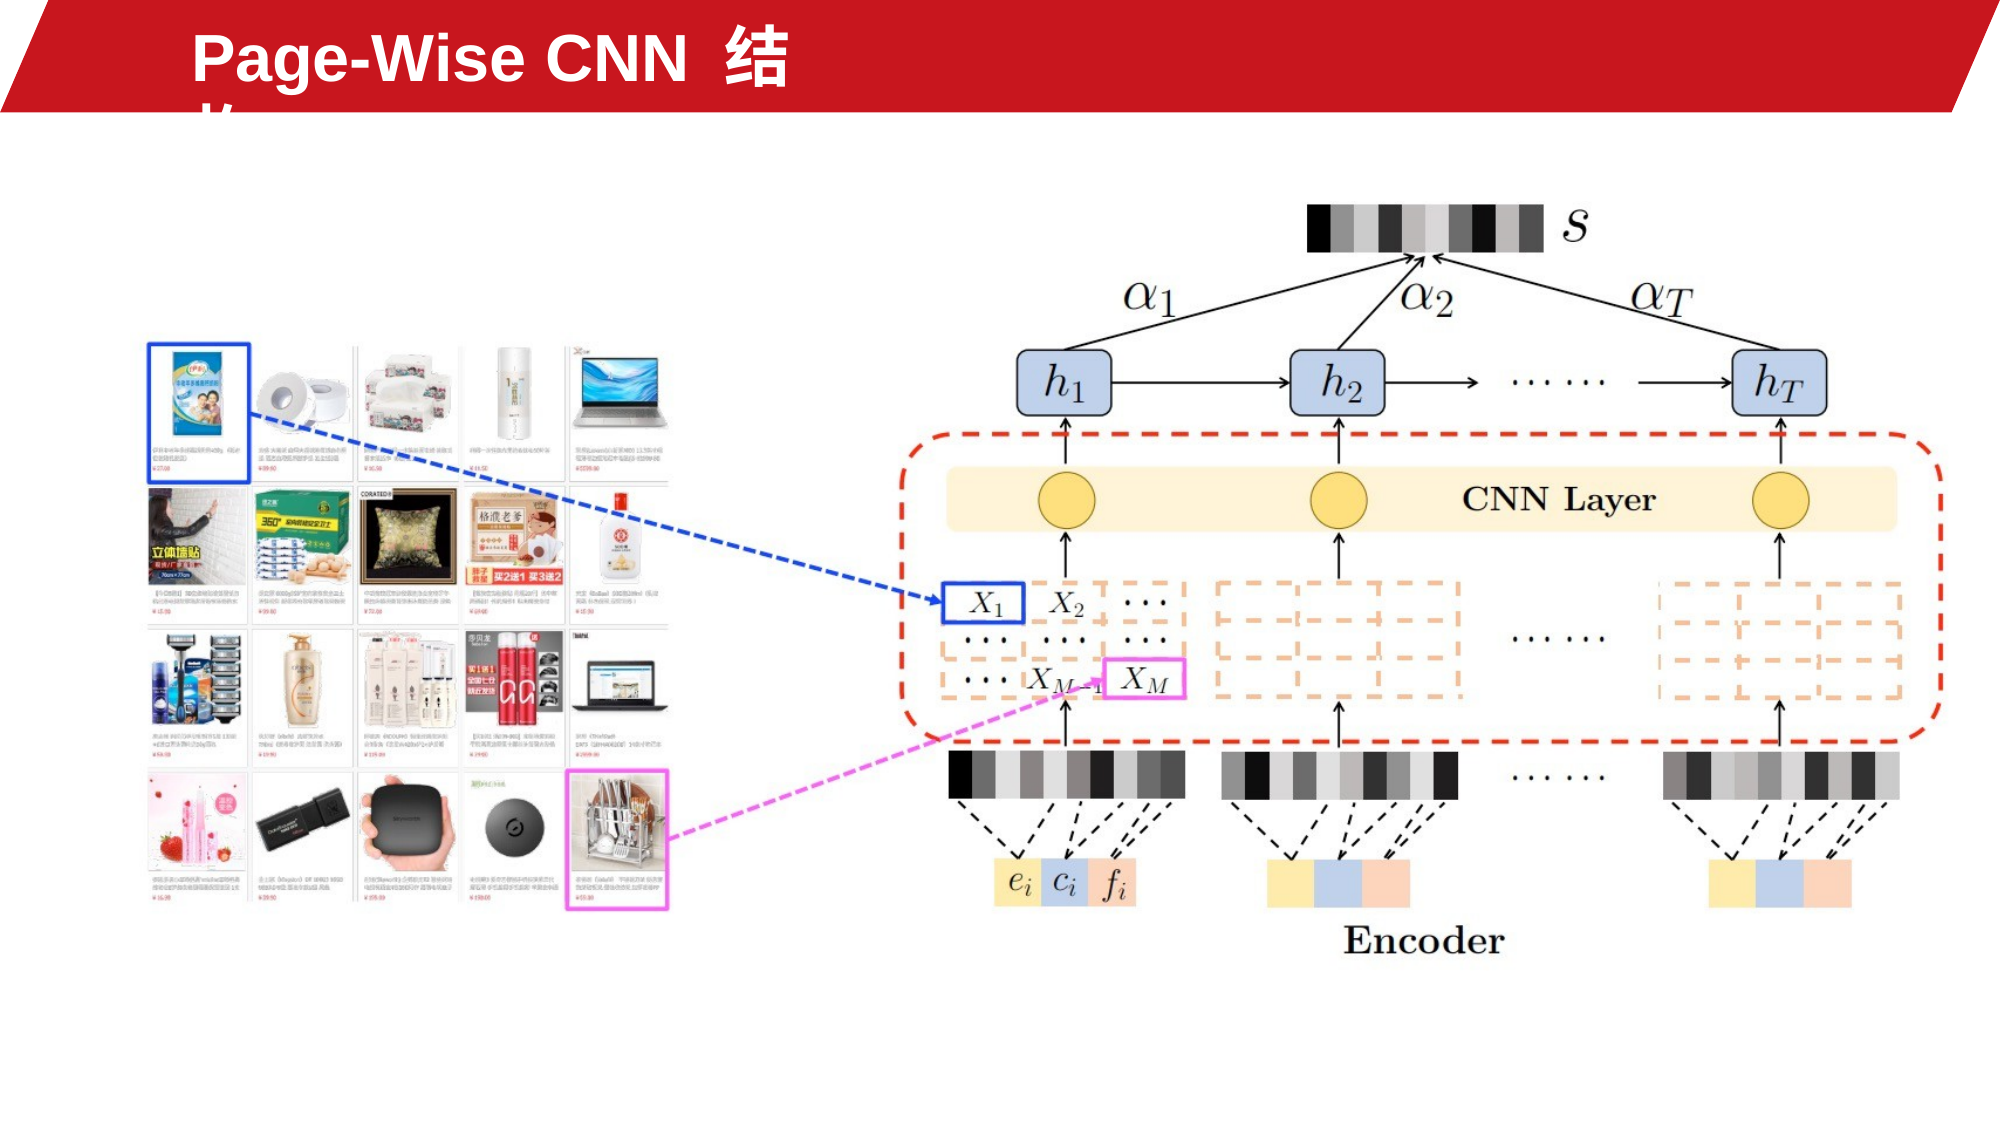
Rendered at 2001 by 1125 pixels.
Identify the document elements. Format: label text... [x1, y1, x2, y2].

picture [129, 201, 1950, 972]
title Page-Wise CNN 结构 [189, 12, 845, 201]
